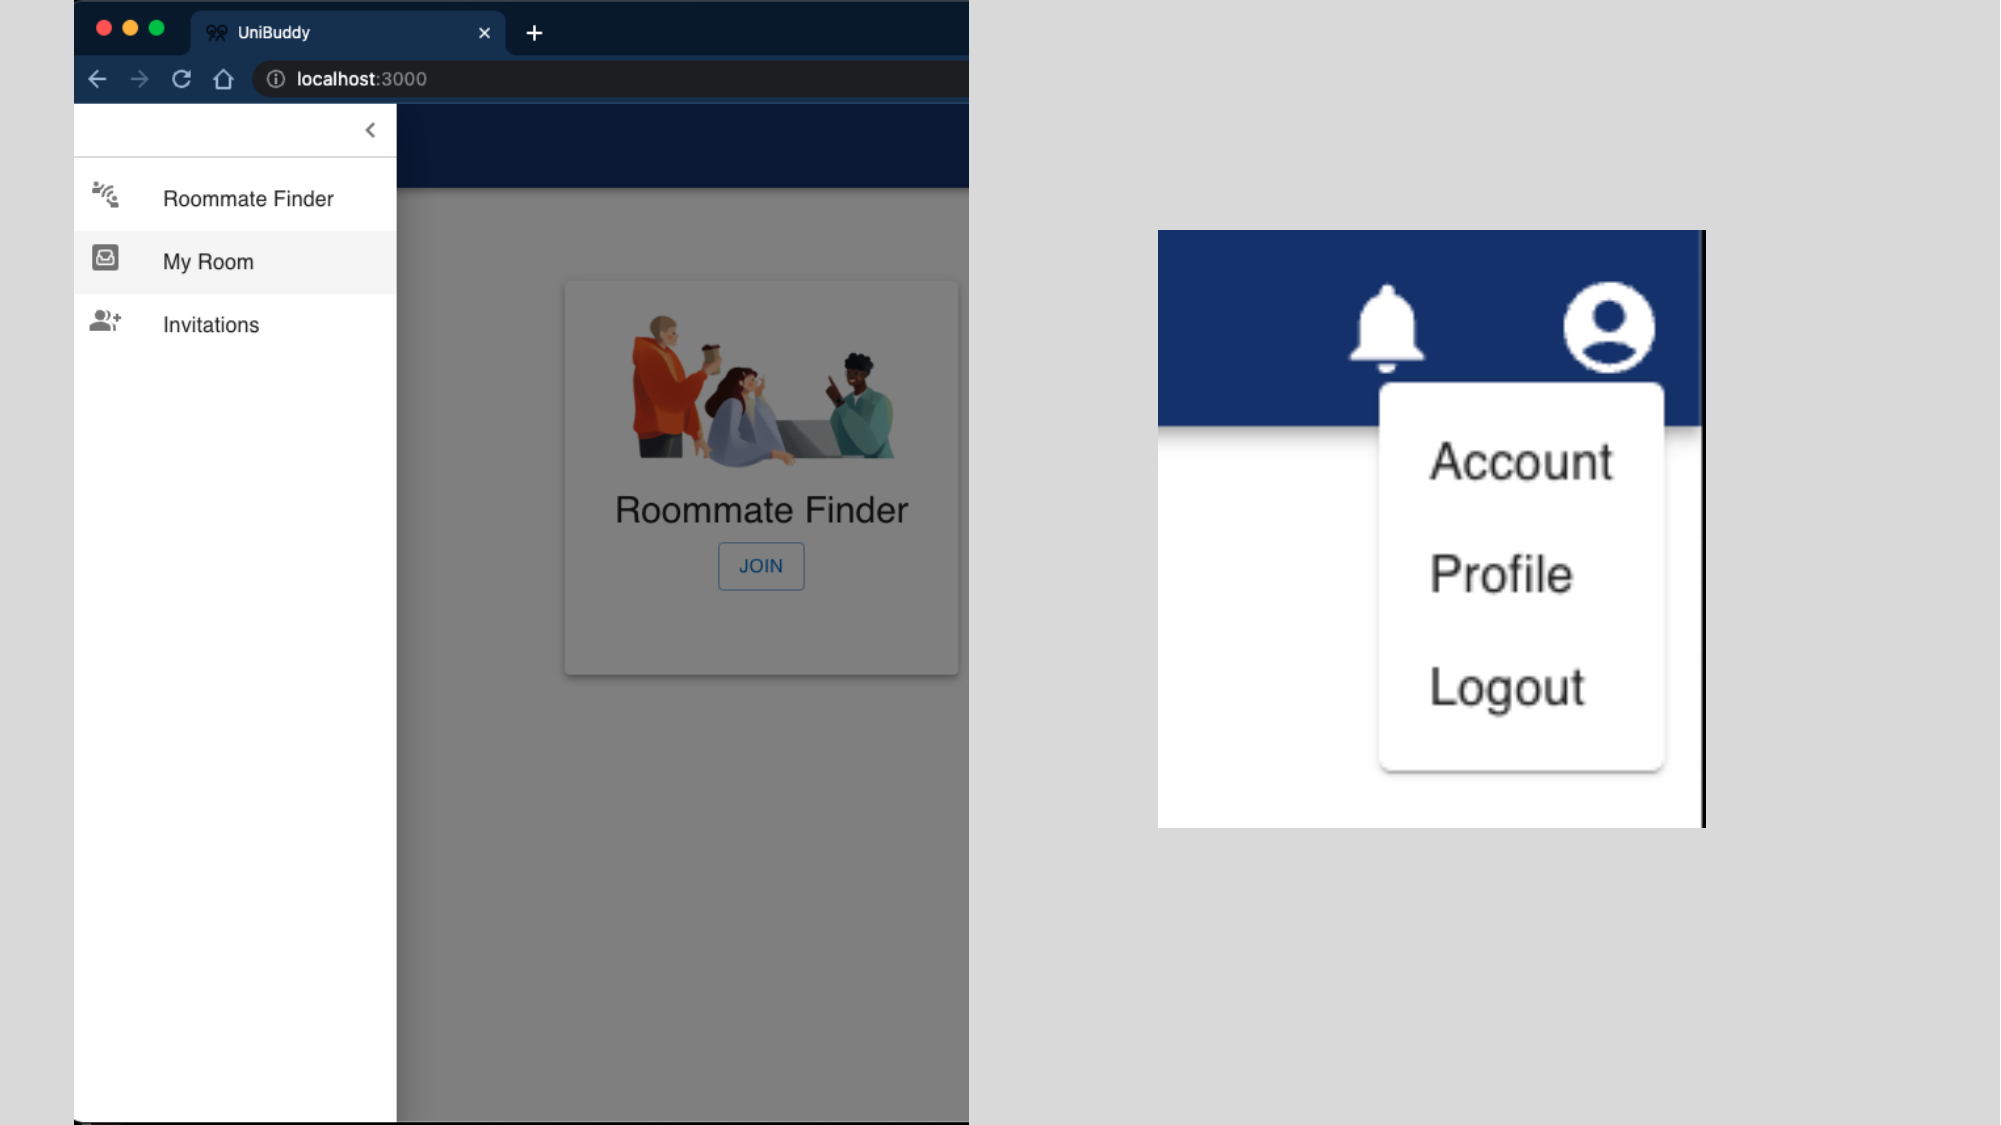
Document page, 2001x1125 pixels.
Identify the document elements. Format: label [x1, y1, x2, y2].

picture [1157, 230, 1706, 828]
picture [74, 0, 969, 1125]
